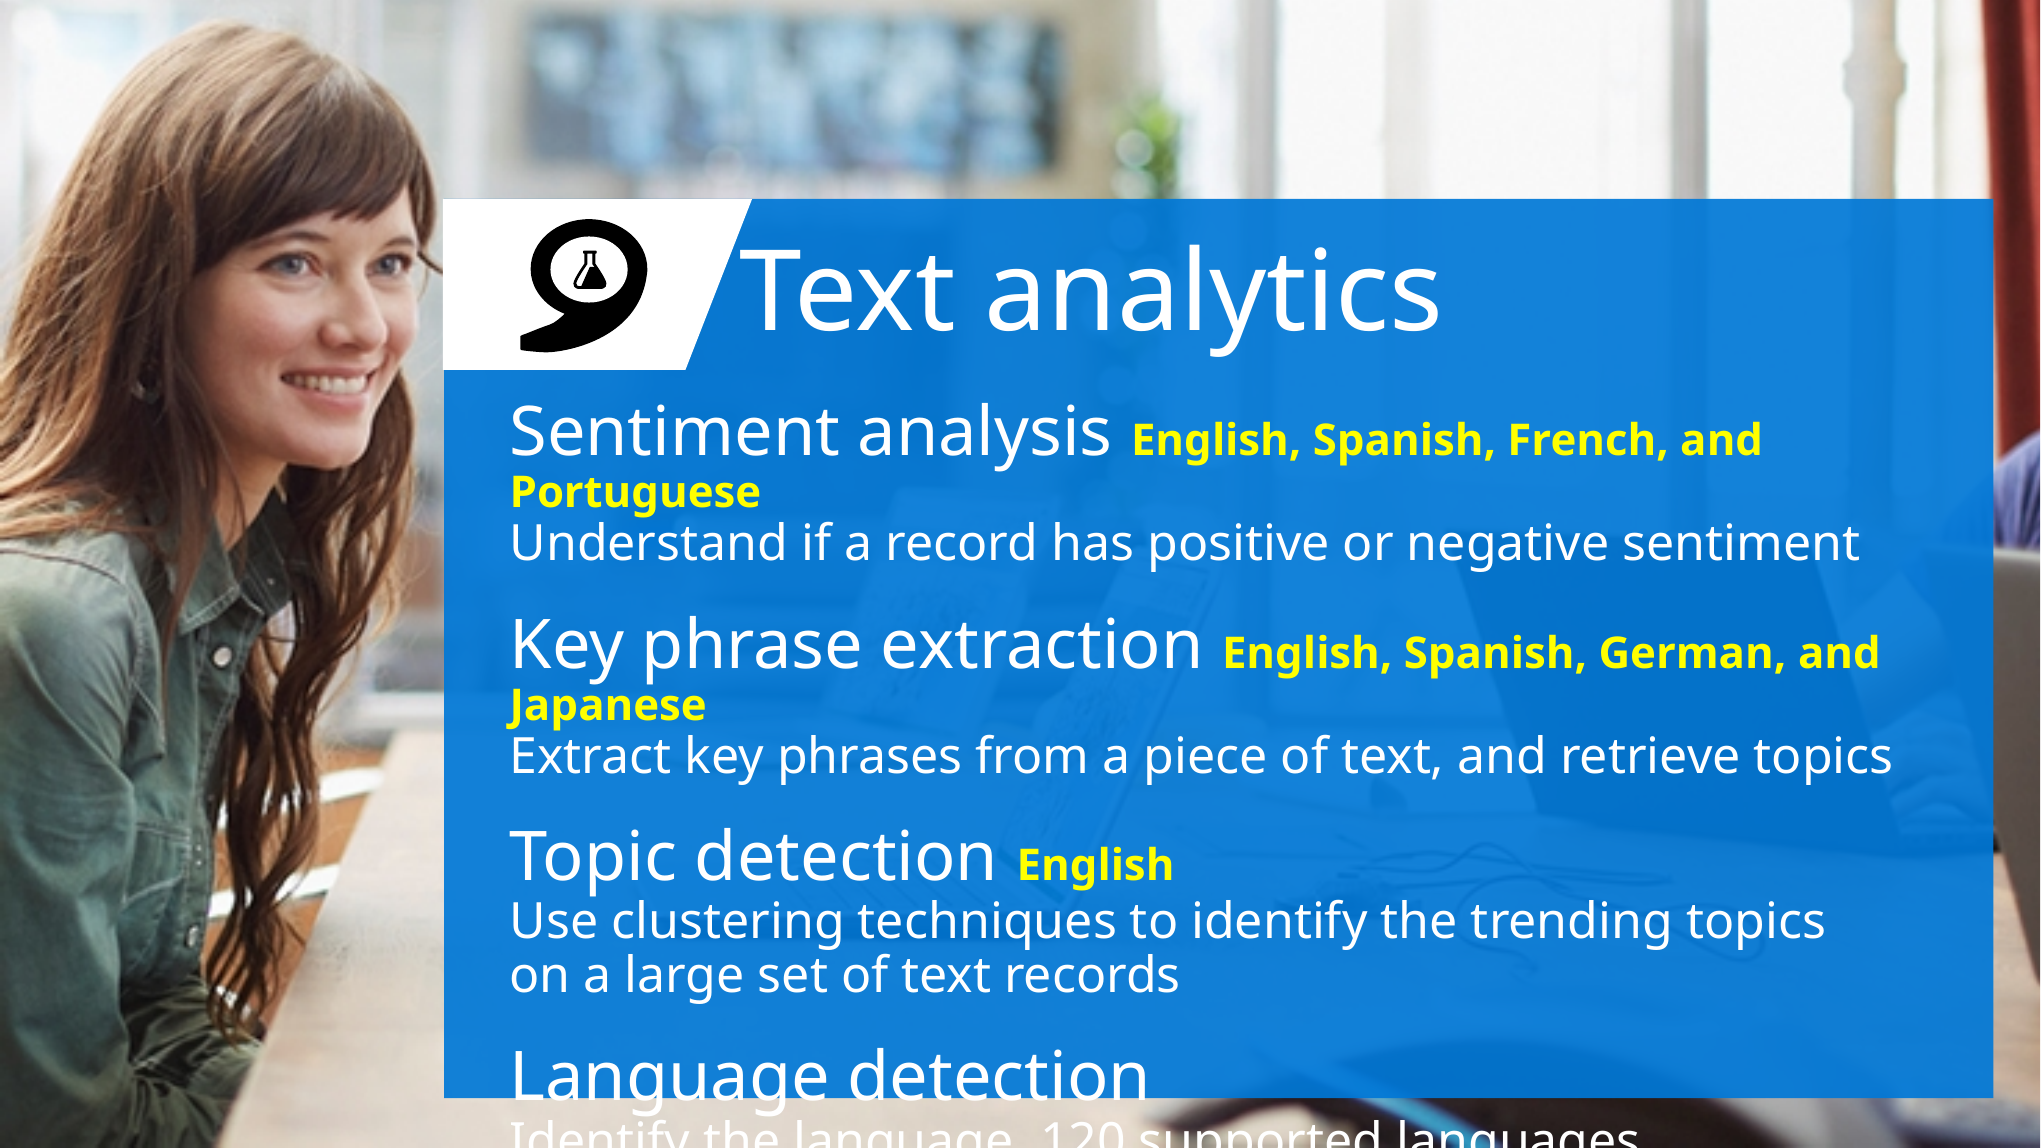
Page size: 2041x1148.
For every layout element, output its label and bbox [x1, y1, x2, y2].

picture [0, 0, 2041, 1148]
text_box [520, 219, 648, 353]
